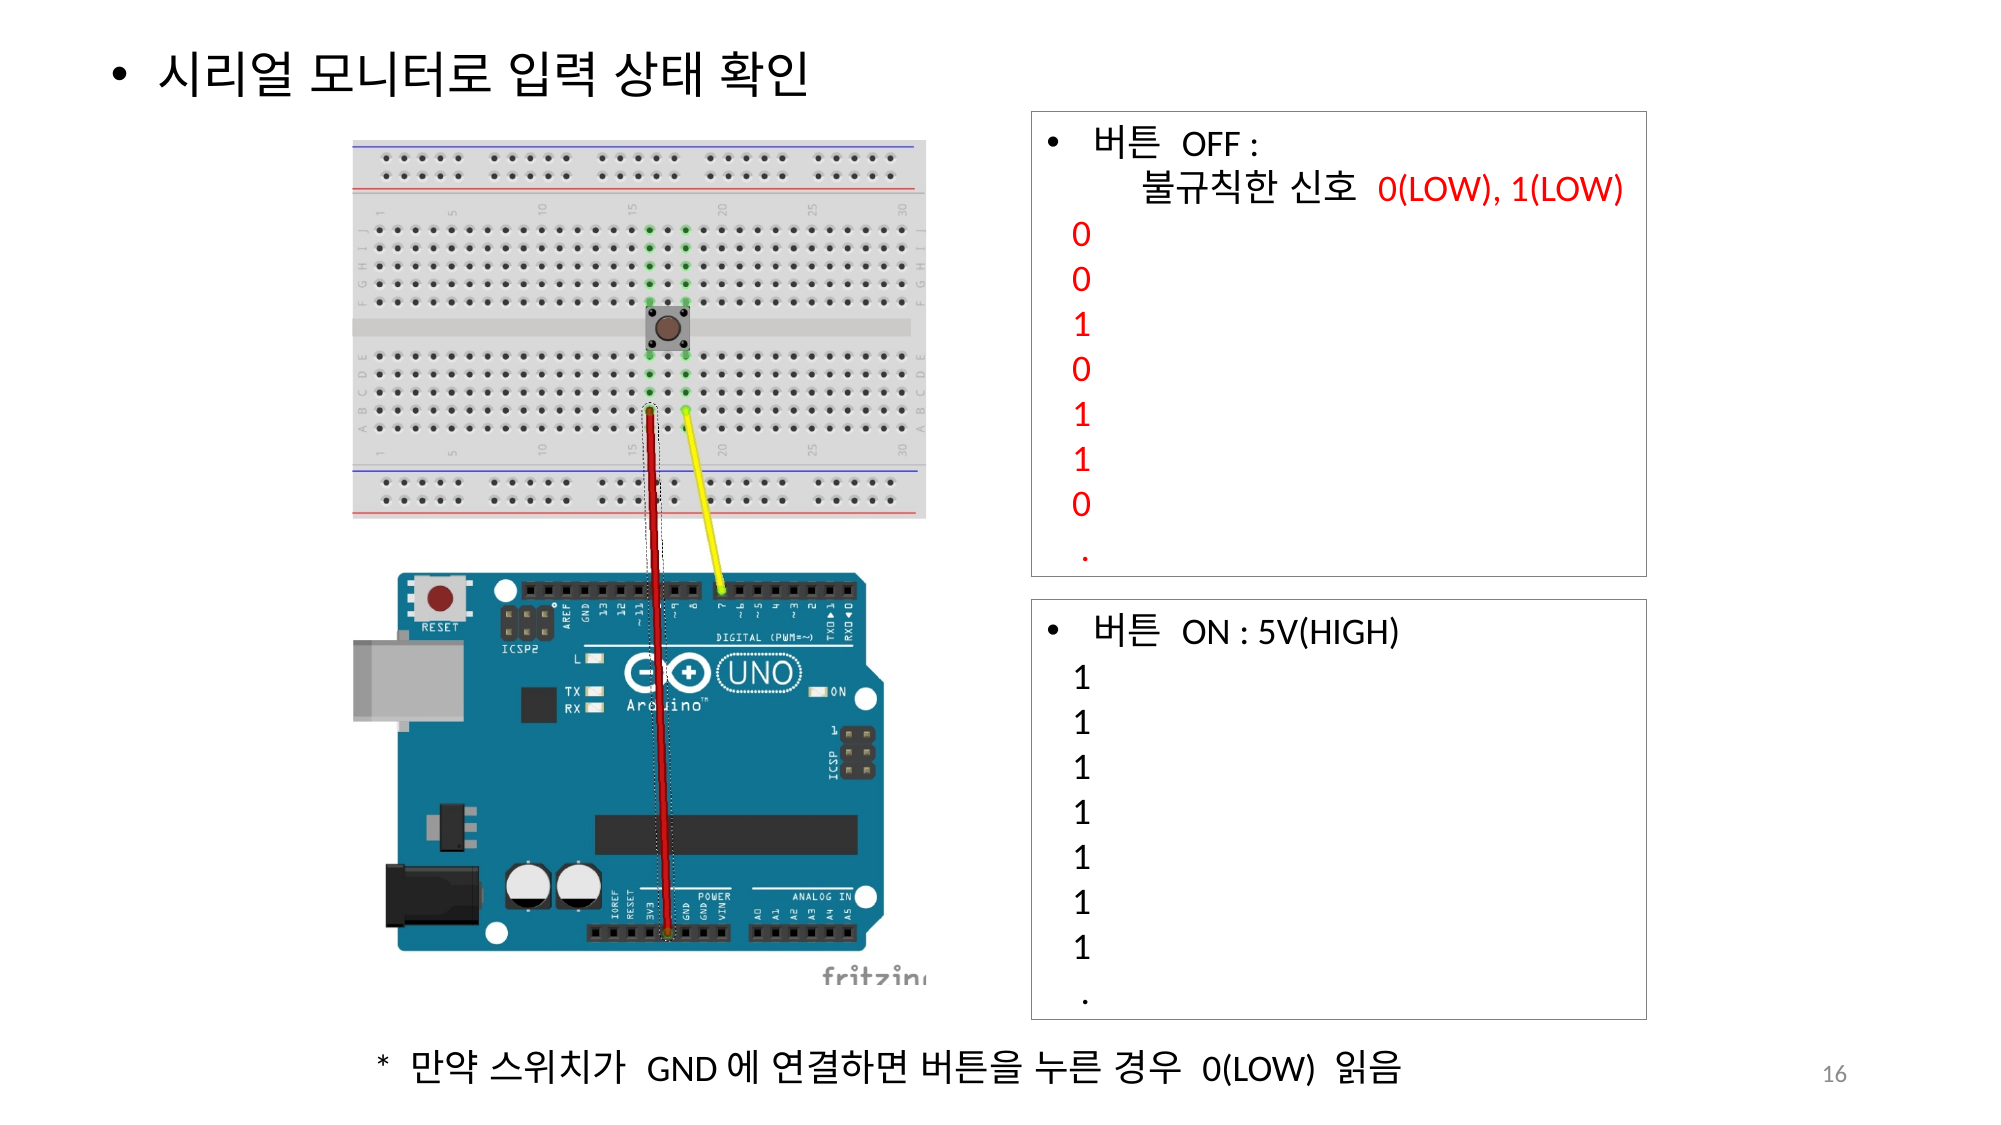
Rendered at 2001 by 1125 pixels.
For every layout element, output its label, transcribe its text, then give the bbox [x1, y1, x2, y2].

picture [352, 140, 927, 985]
text_box 버튼 ON : 5V(HIGH) 1 1 1 1 1 1 1 . [1031, 599, 1647, 1020]
text_box 시리얼 모니터로 입력 상태 확인 [96, 35, 827, 111]
text_box * 만약 스위치가 GND에 연결하면 버튼을 누른 경우 0(LOW) 읽음 [358, 1036, 1419, 1097]
slide_number 16 [1412, 1042, 1863, 1103]
text_box 버튼 OFF : 불규칙한 신호 0(LOW), 1(LOW) 0 0 1 0 1 1 0 . [1031, 111, 1647, 577]
